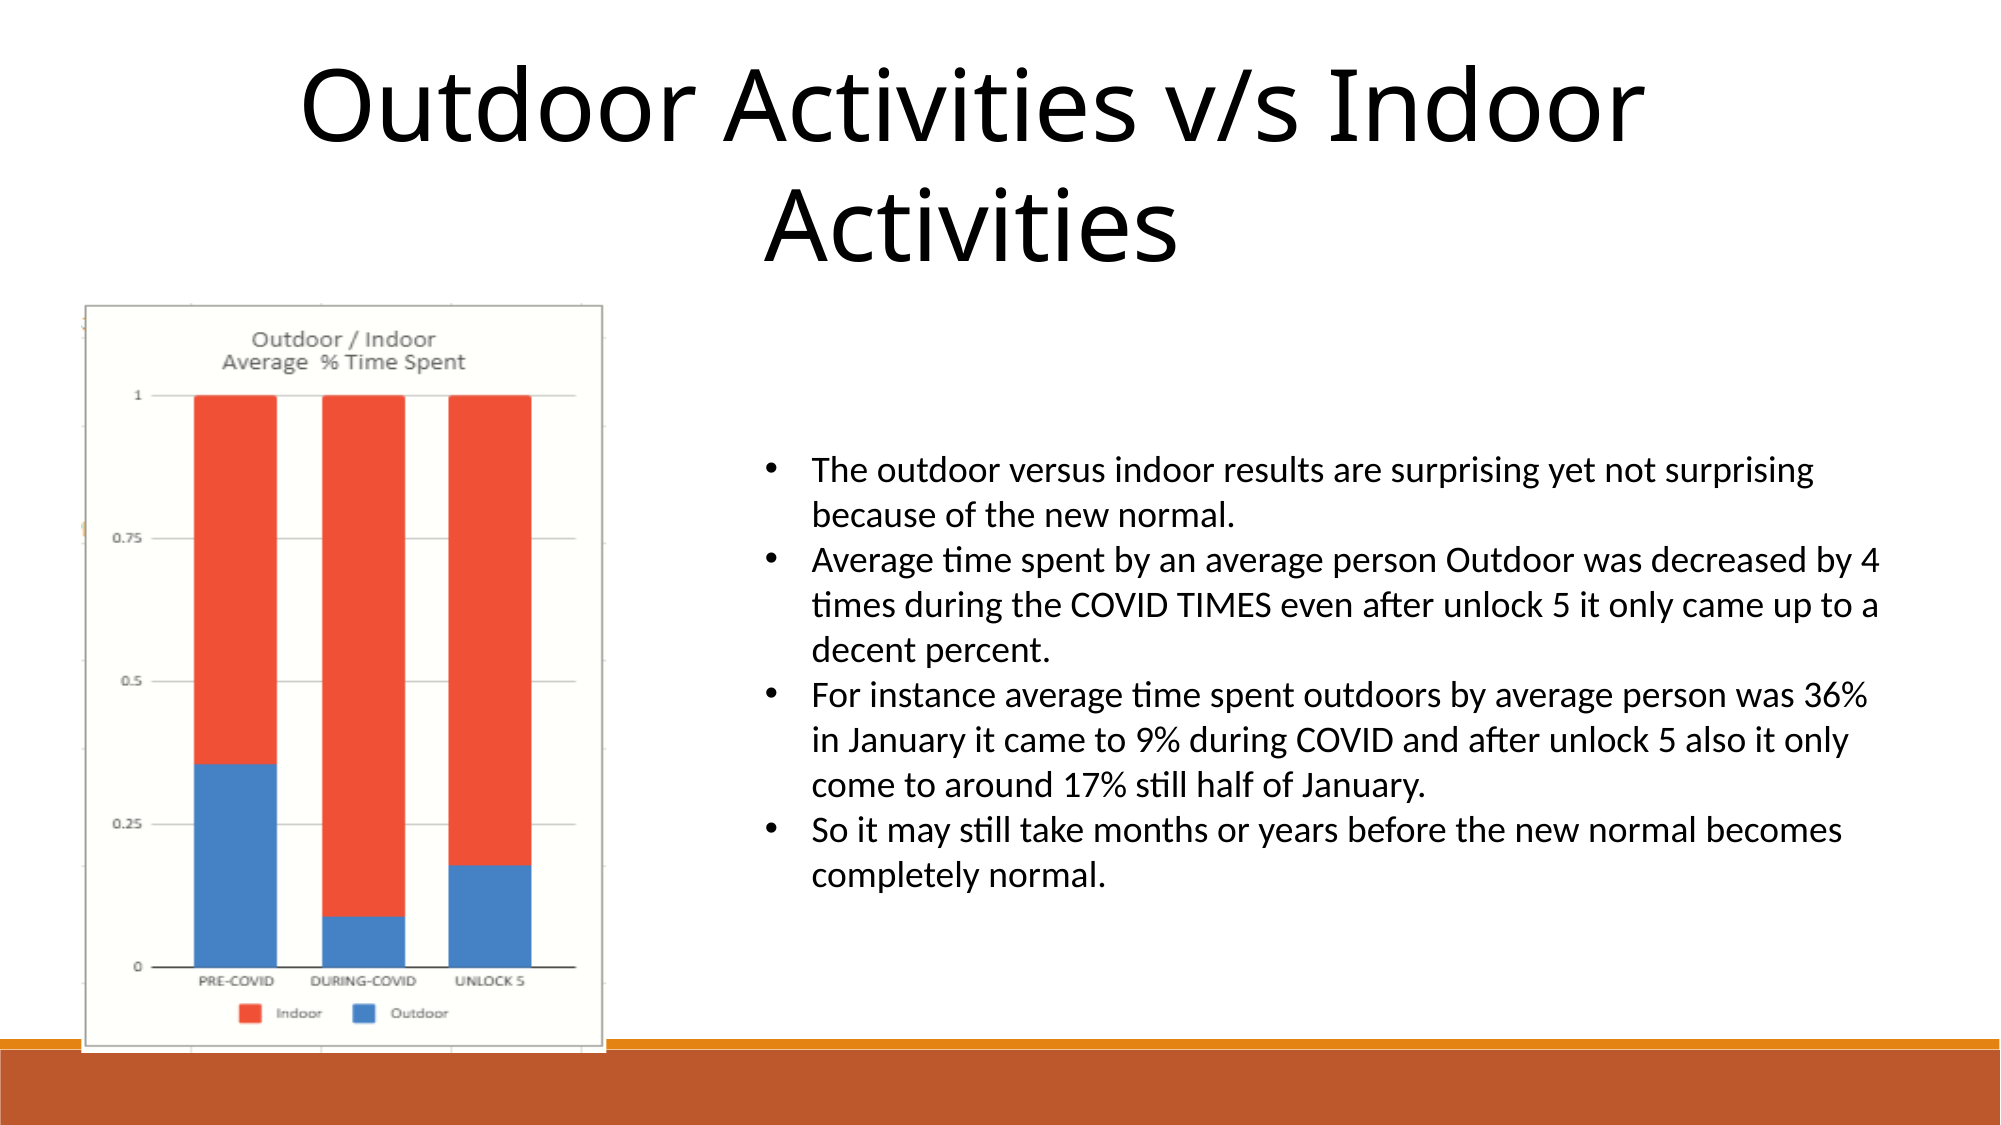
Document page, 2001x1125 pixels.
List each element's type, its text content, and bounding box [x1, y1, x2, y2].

text_box [709, 179, 1224, 241]
text_box Outdoor Activities v/s Indoor Activities [235, 34, 1710, 289]
text_box The outdoor versus indoor results are surprising yet not surprising because of the new normal. Average time spent by an average person Outdoor was decreased by 4 times during the COVID TIMES even after unlock 5 it only came up to a decent percent. For instance average time spent outdoors by average person was 36% in January it came to 9% during COVID and after unlock 5 also it only come to around 17% still half of January. So it may still take months or years before the new normal becomes completely normal. [749, 437, 1919, 903]
picture [80, 302, 607, 1053]
